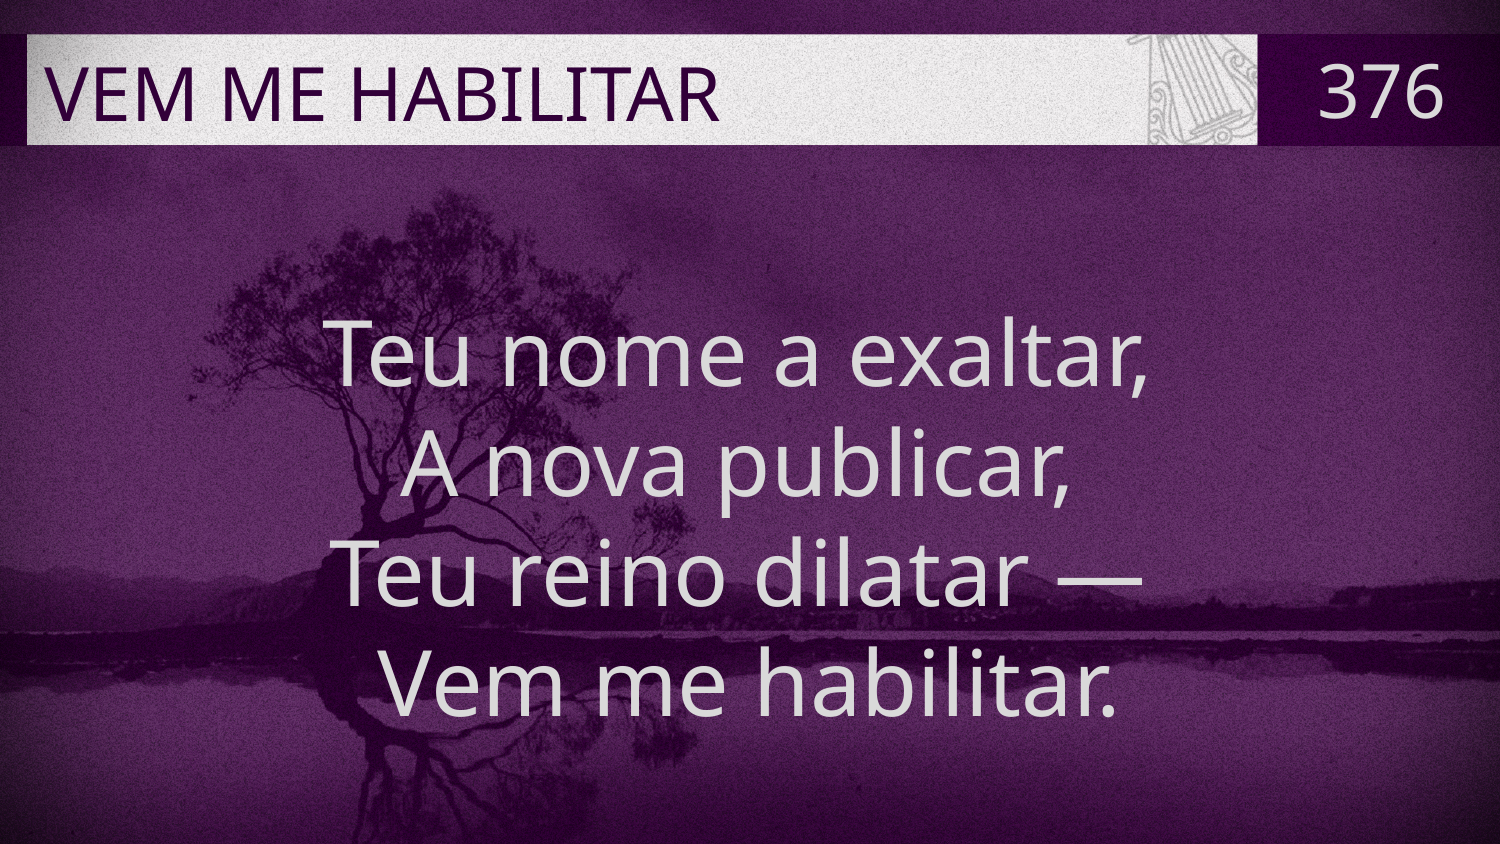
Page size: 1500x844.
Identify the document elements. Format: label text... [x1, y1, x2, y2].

list Teu nome a exaltar, A nova publicar, Teu reino dilatar — Vem me habilitar. [0, 185, 1500, 844]
list 376 [1281, 36, 1483, 143]
picture [0, 0, 1500, 185]
title VEM ME HABILITAR [29, 33, 1258, 151]
